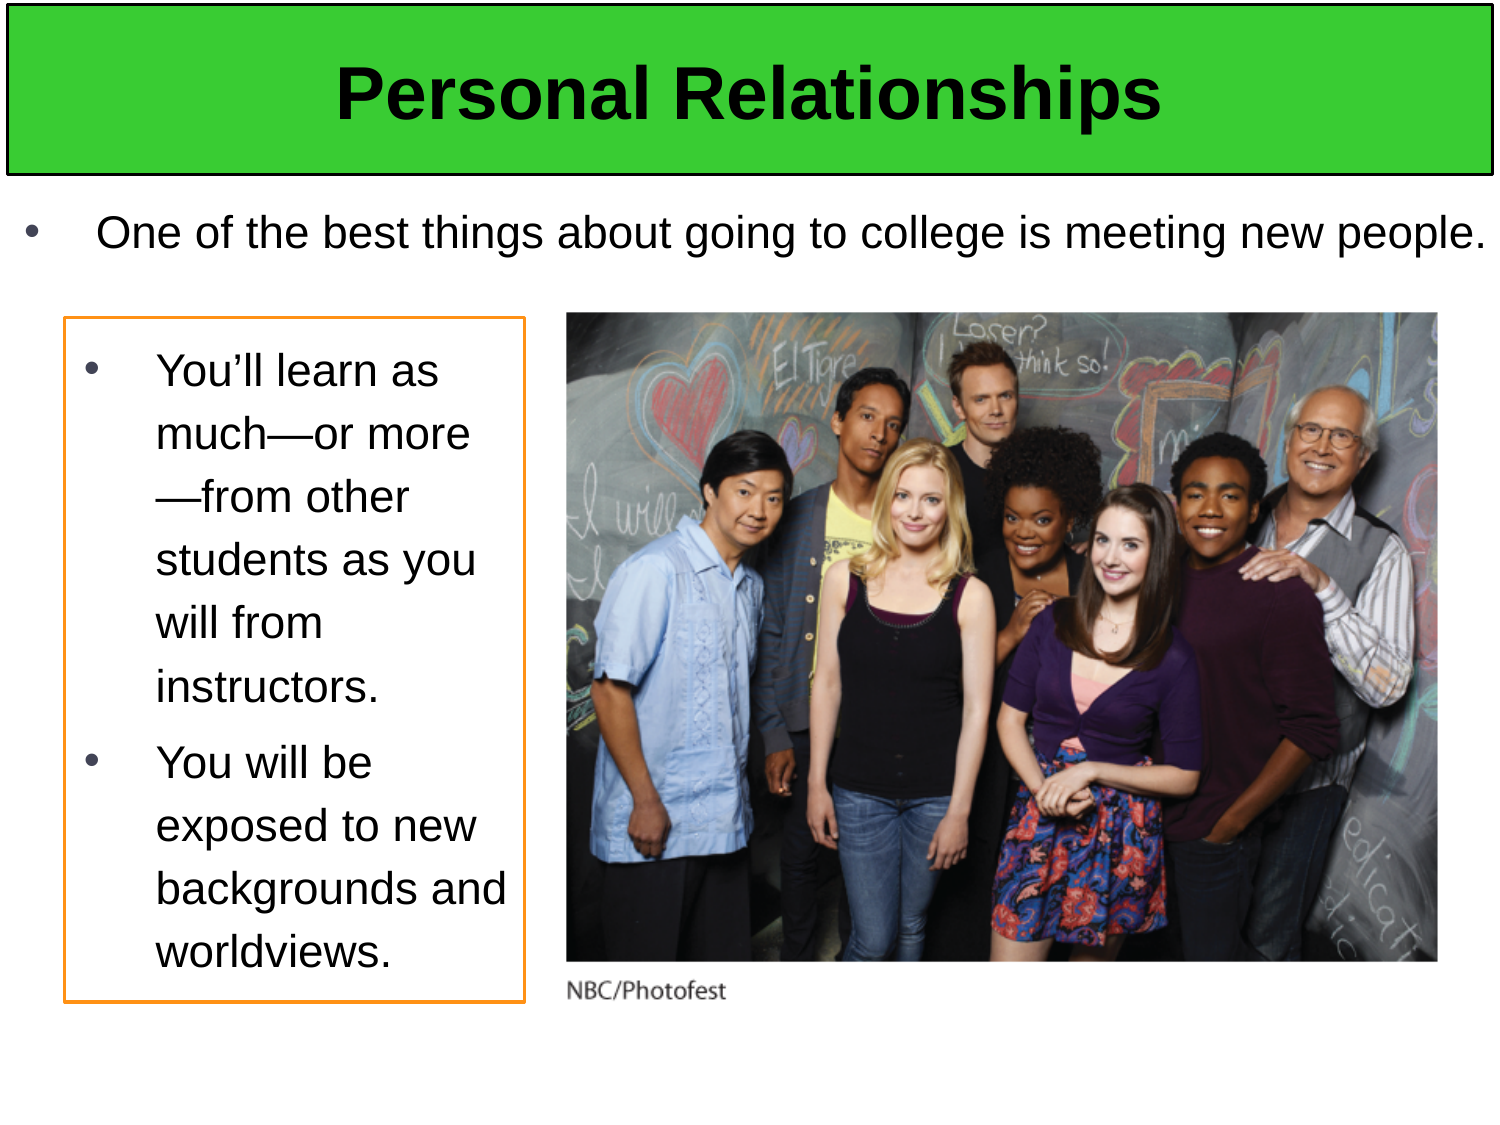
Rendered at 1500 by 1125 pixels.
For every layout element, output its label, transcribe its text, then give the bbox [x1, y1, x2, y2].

text_box You’ll learn as much—or more—from other students as you will from instructors. You will be exposed to new backgrounds and worldviews. [64, 317, 525, 1003]
picture [564, 311, 1441, 1009]
title Personal Relationships [7, 4, 1493, 175]
list One of the best things about going to college is meeting new people. [5, 187, 1500, 282]
